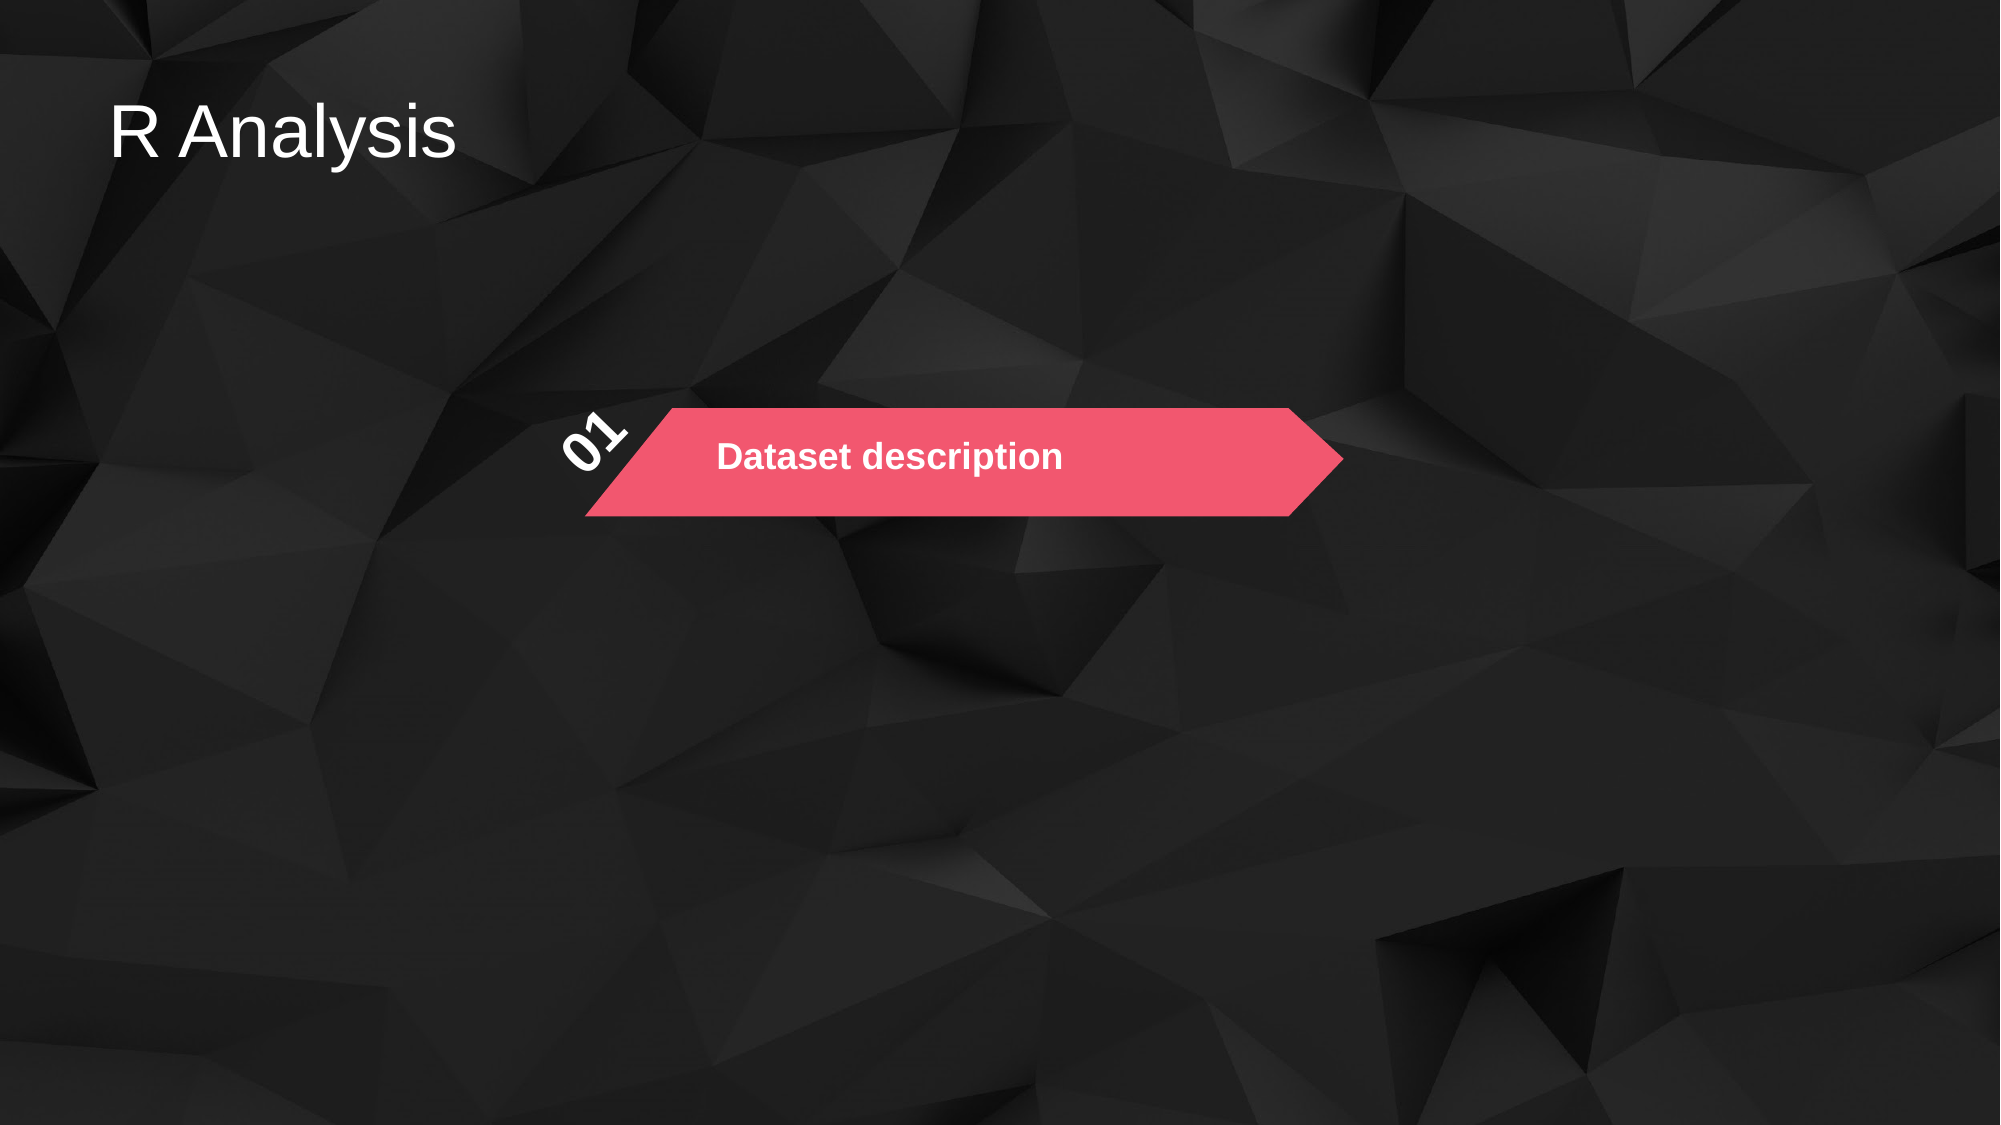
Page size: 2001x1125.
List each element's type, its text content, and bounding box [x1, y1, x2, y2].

picture [0, 0, 2000, 1125]
text_box R Analysis [93, 70, 1863, 182]
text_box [506, 348, 1344, 536]
